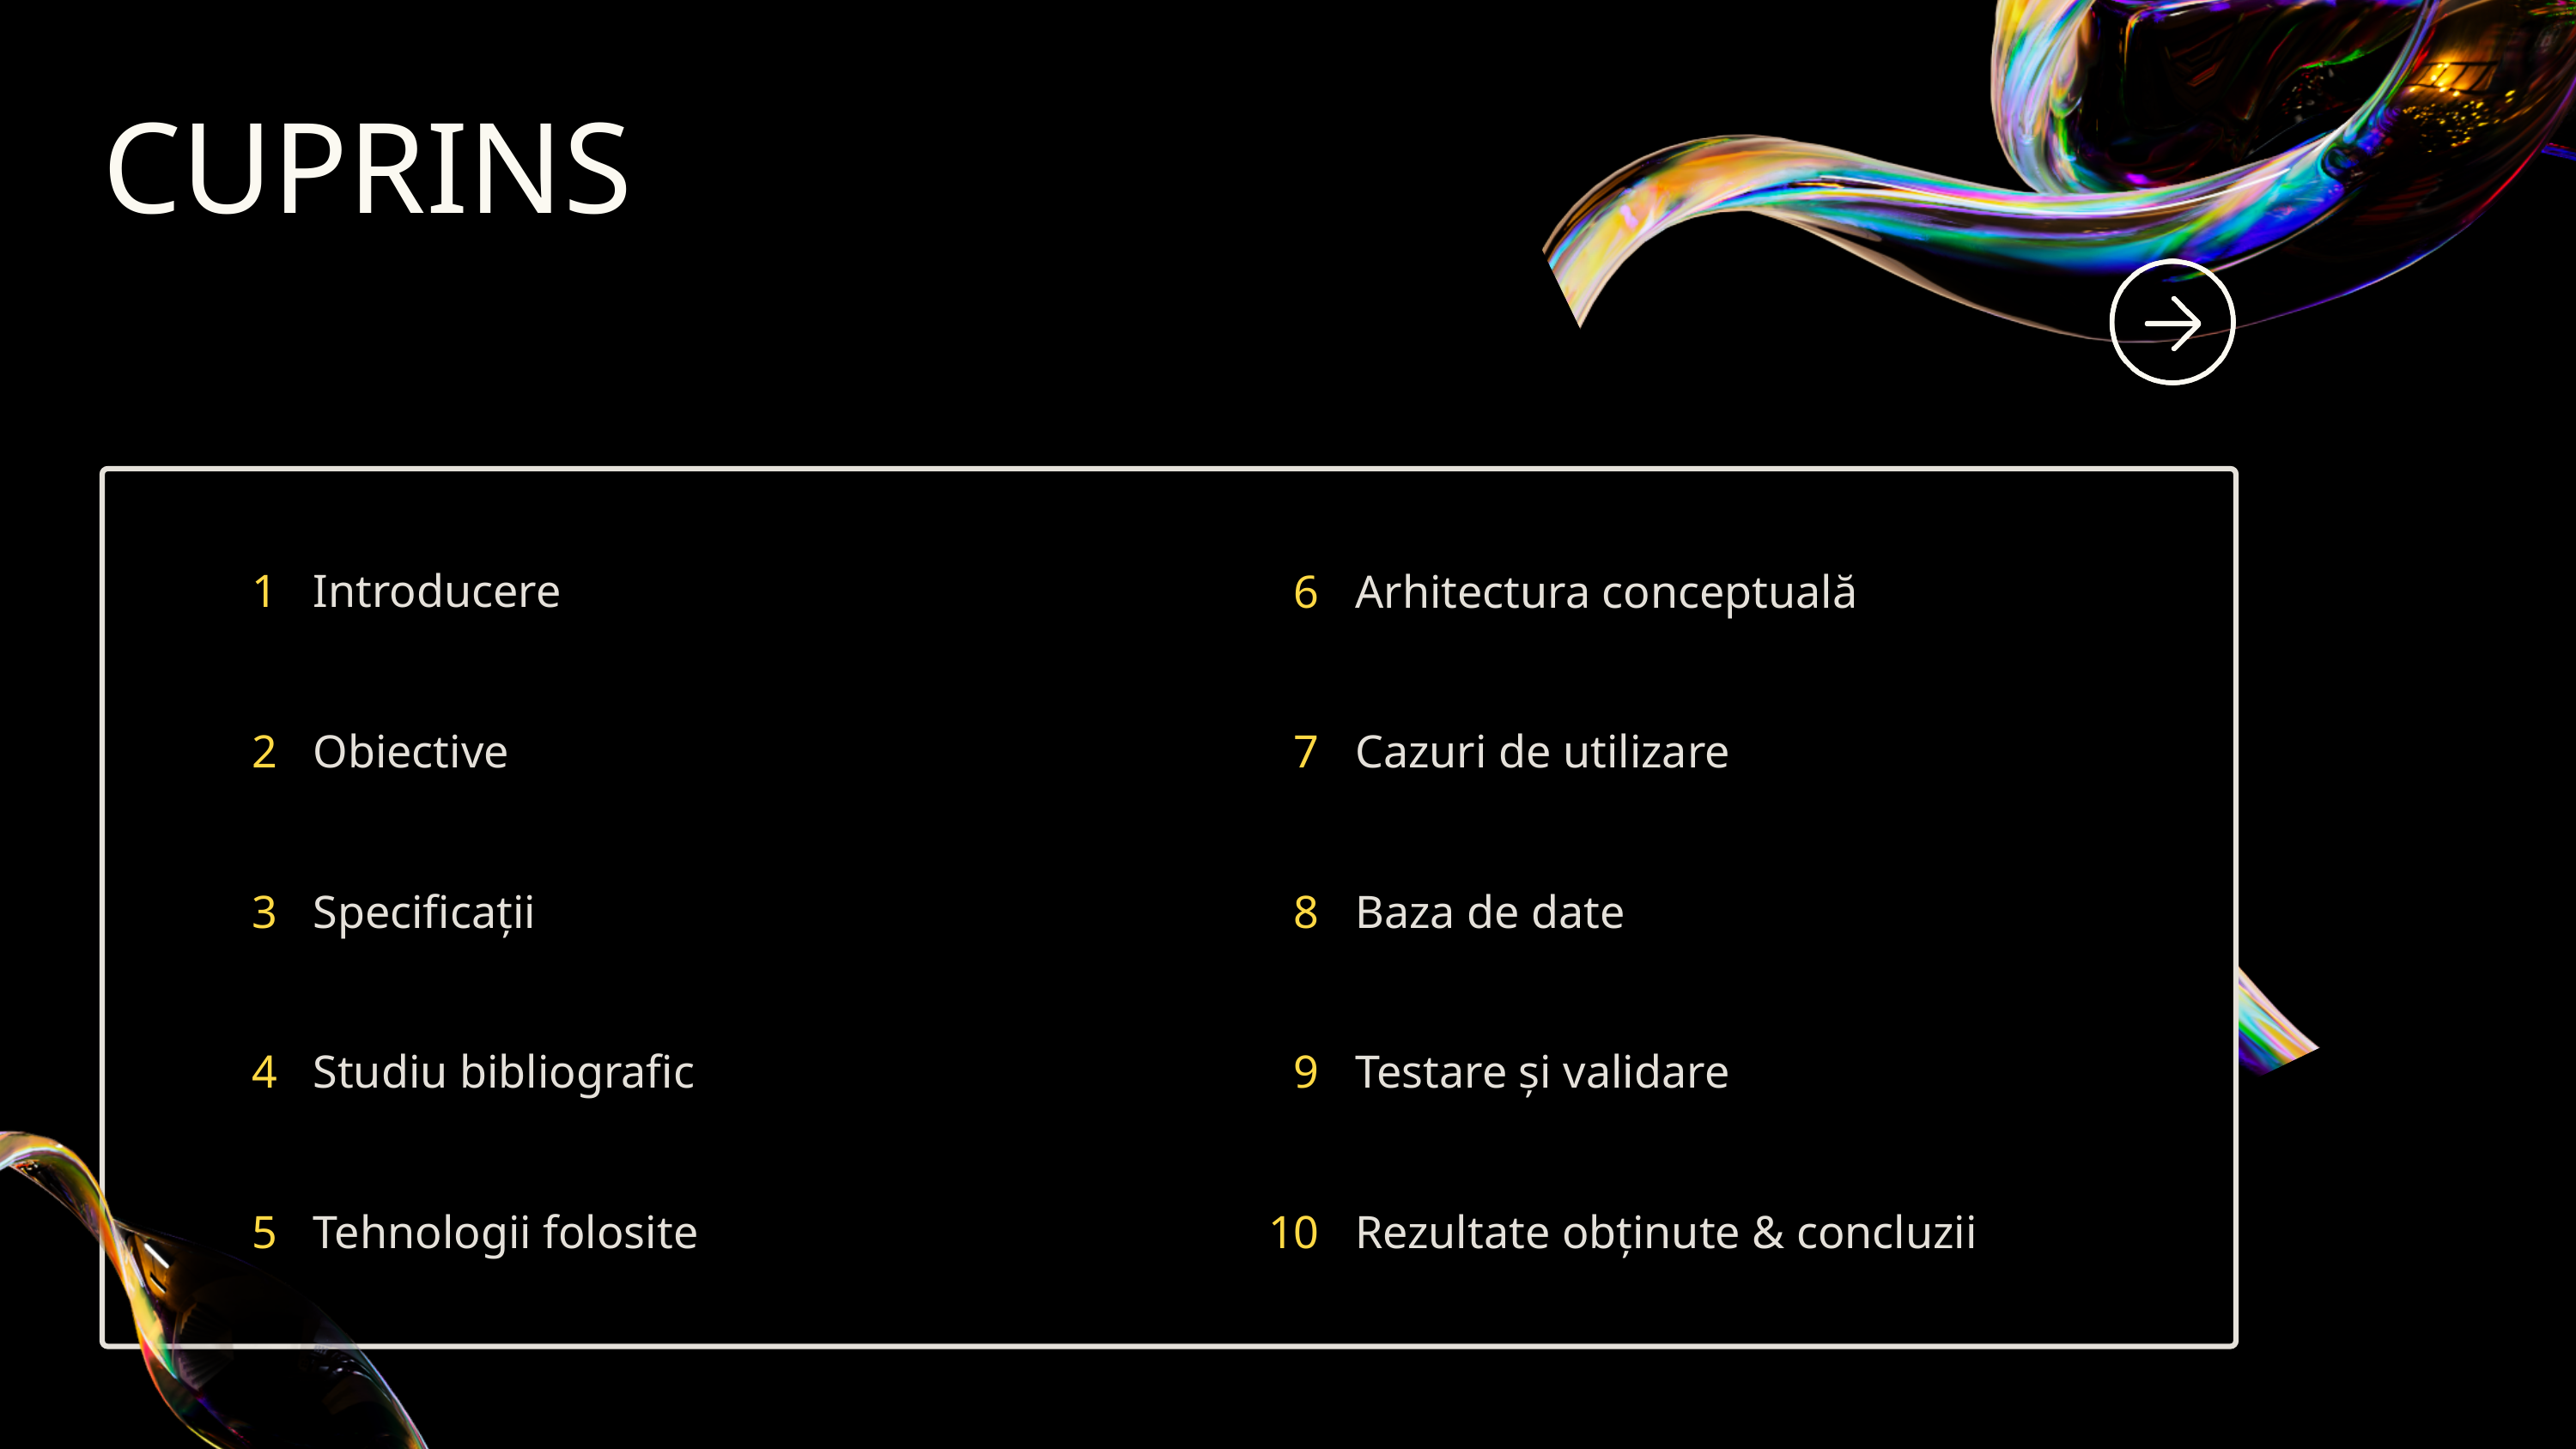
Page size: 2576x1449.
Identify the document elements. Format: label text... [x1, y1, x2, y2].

text_box [0, 1121, 507, 1449]
text_box CUPRINS [102, 100, 1170, 239]
text_box [2109, 258, 2236, 385]
text_box [1498, 0, 2576, 1085]
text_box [101, 468, 2237, 1347]
